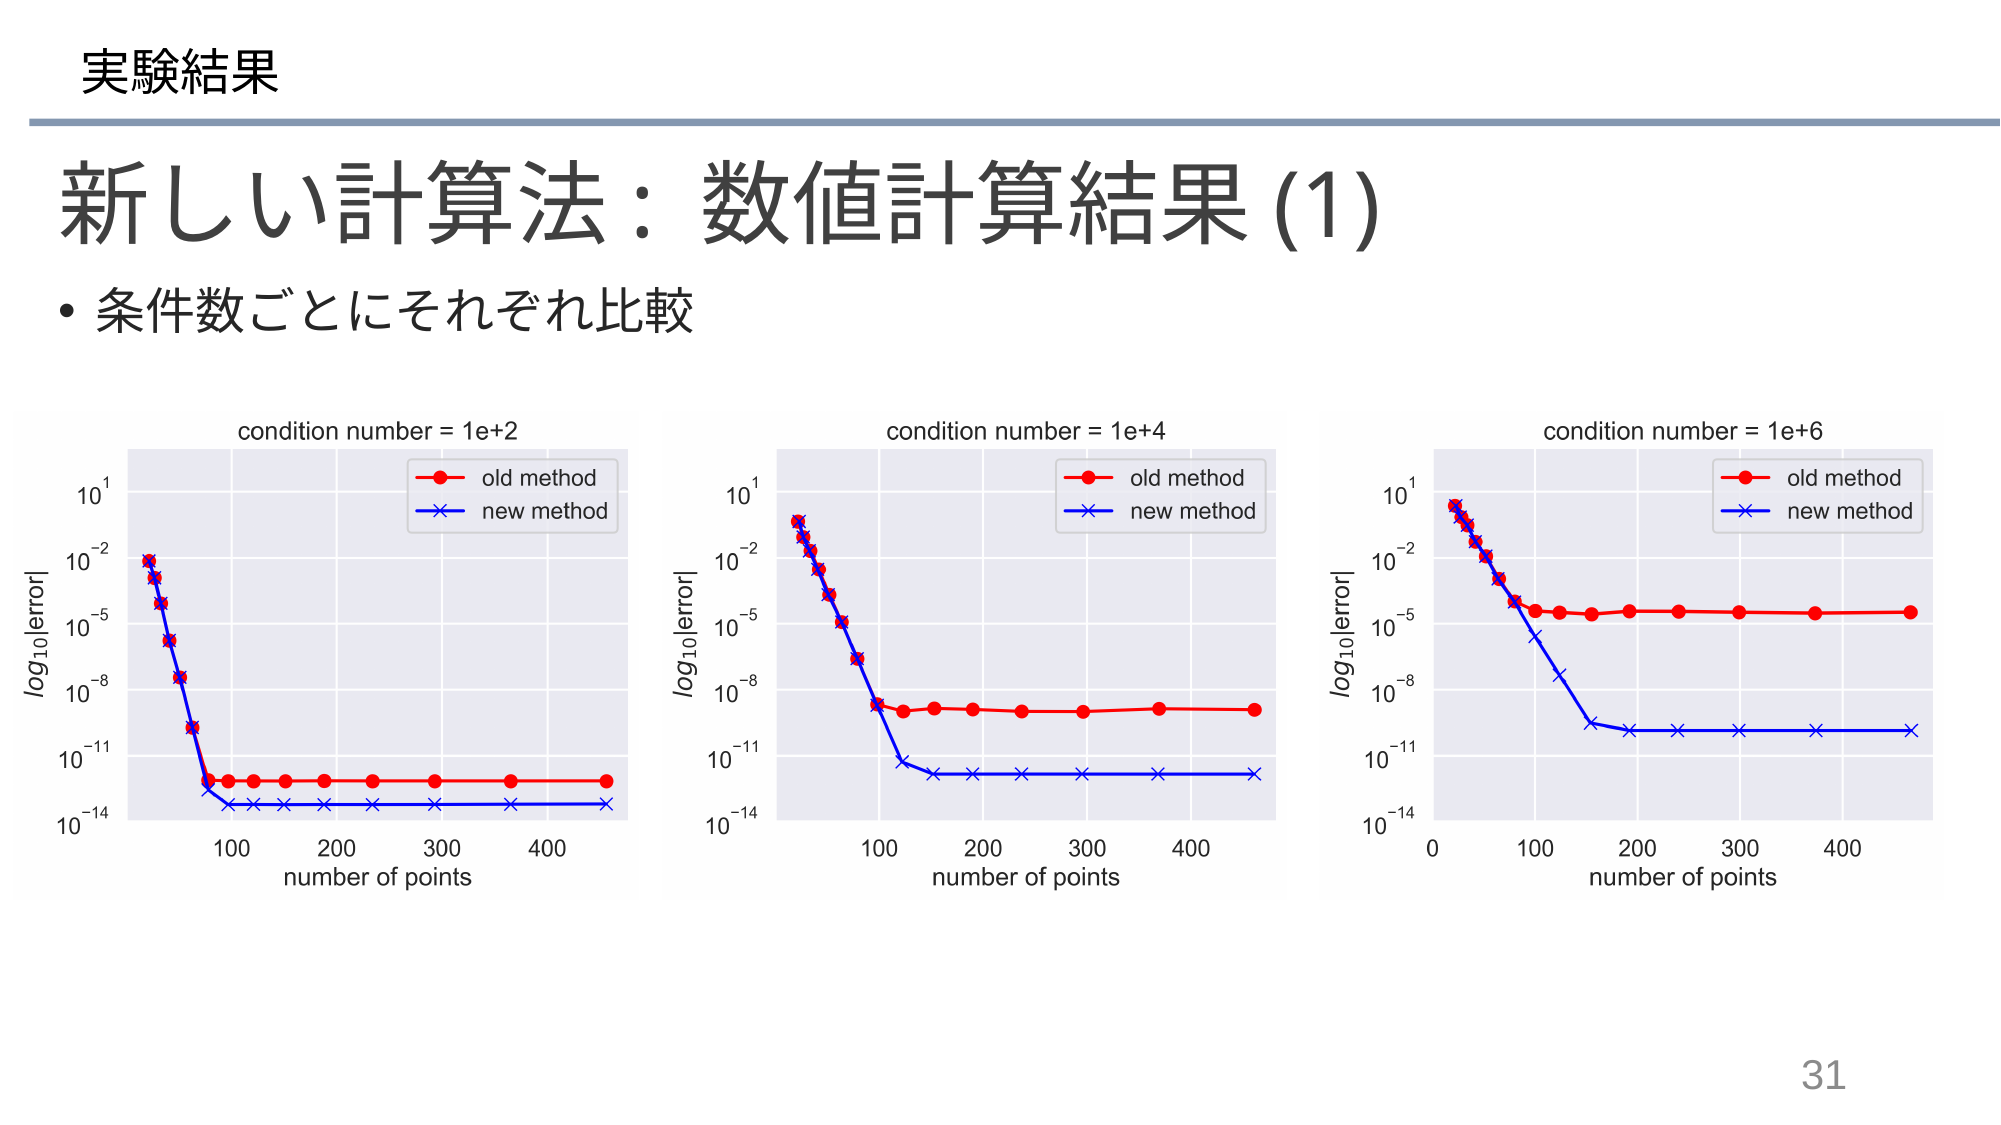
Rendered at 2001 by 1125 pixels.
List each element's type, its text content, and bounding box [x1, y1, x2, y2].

list 条件数ごとにそれぞれ比較 [43, 279, 1948, 1043]
picture [13, 411, 639, 900]
picture [662, 411, 1287, 900]
title 実験結果 [65, 29, 1971, 119]
list 新しい計算法: 数値計算結果(1) [43, 150, 1948, 272]
slide_number 31 [1412, 1042, 1863, 1103]
picture [1319, 411, 1944, 900]
